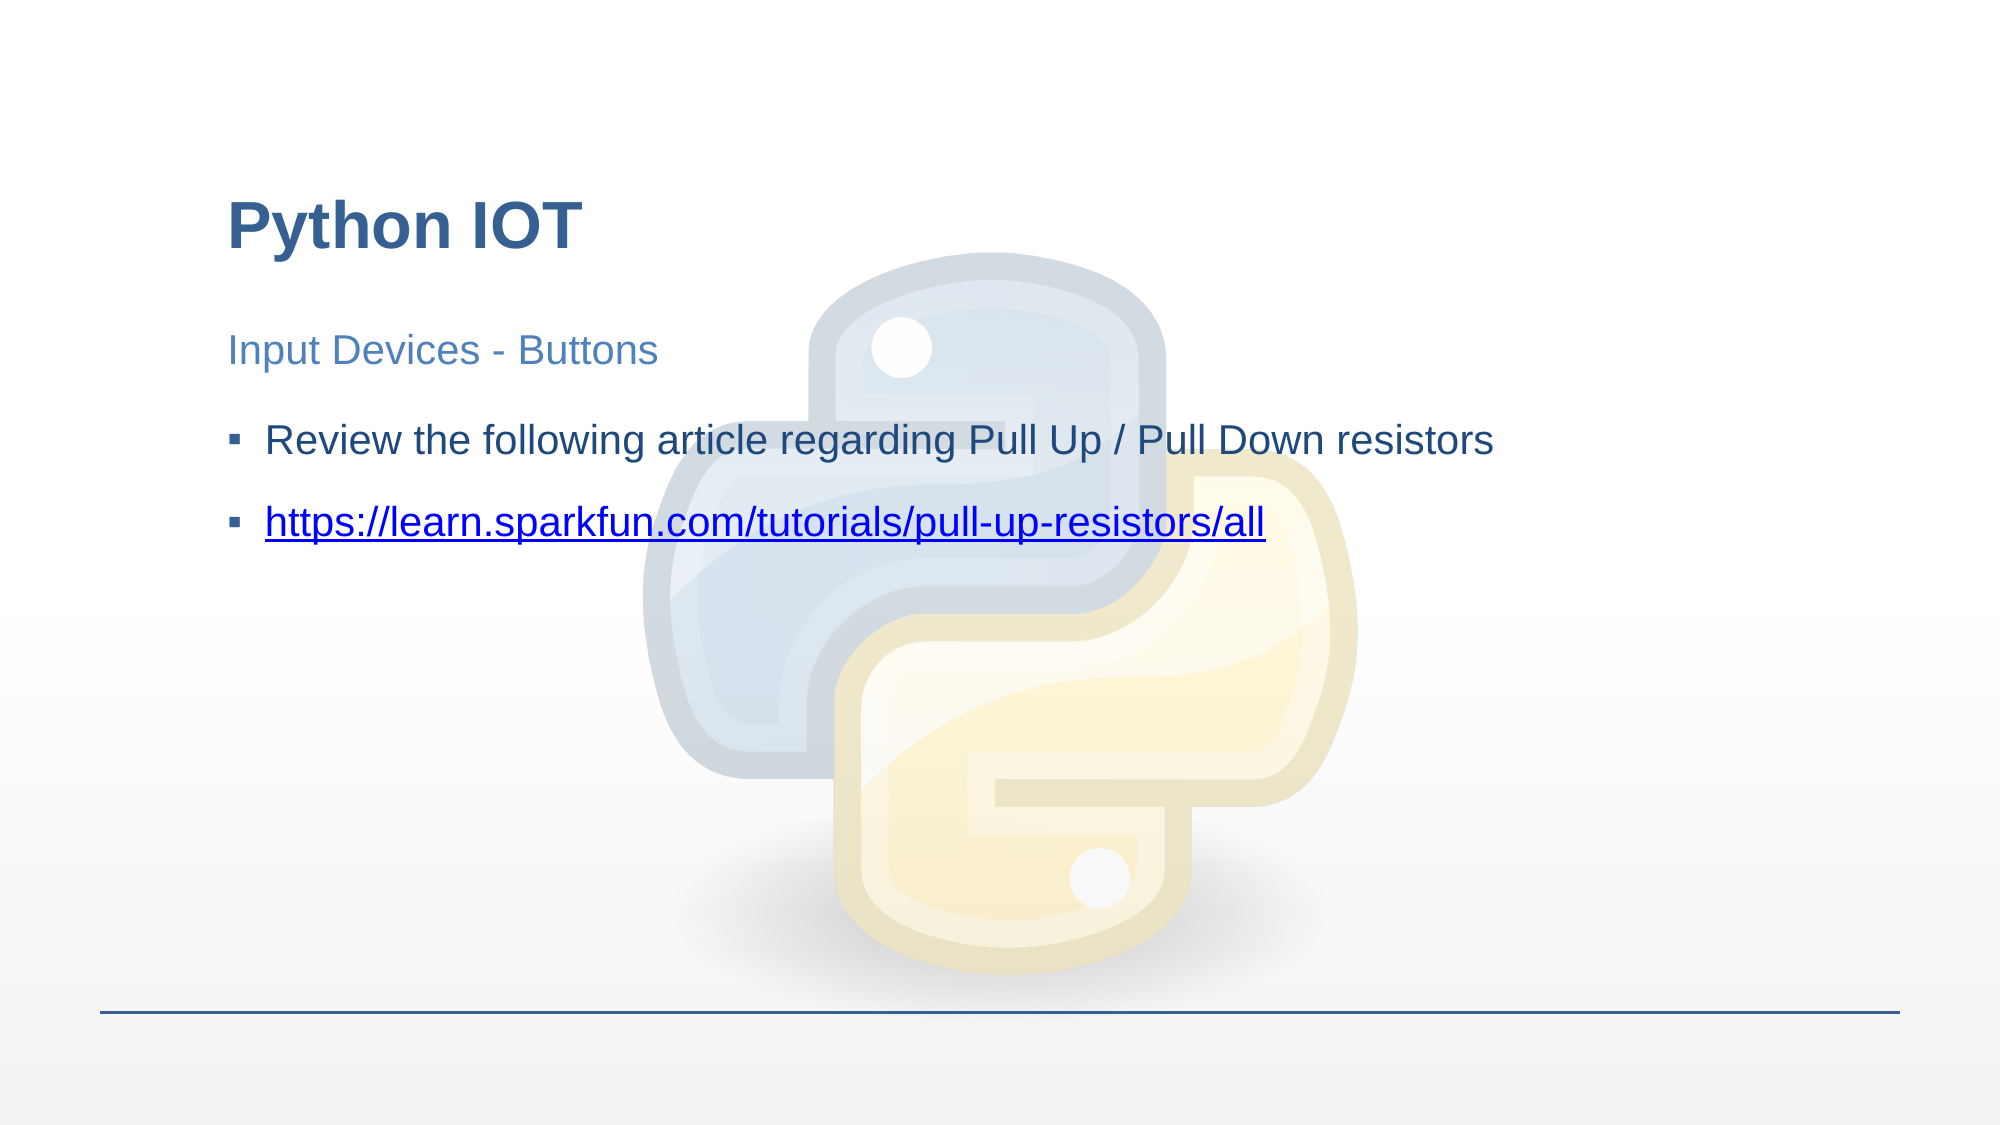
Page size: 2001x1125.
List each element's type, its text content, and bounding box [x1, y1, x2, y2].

list Review the following article regarding Pull Up / Pull Down resistors https://learn.sparkfun.com/tutorials/pull-up-resistors/all [212, 410, 1788, 950]
title Python IOT [212, 82, 1788, 271]
list Input Devices - Buttons [212, 298, 1788, 404]
